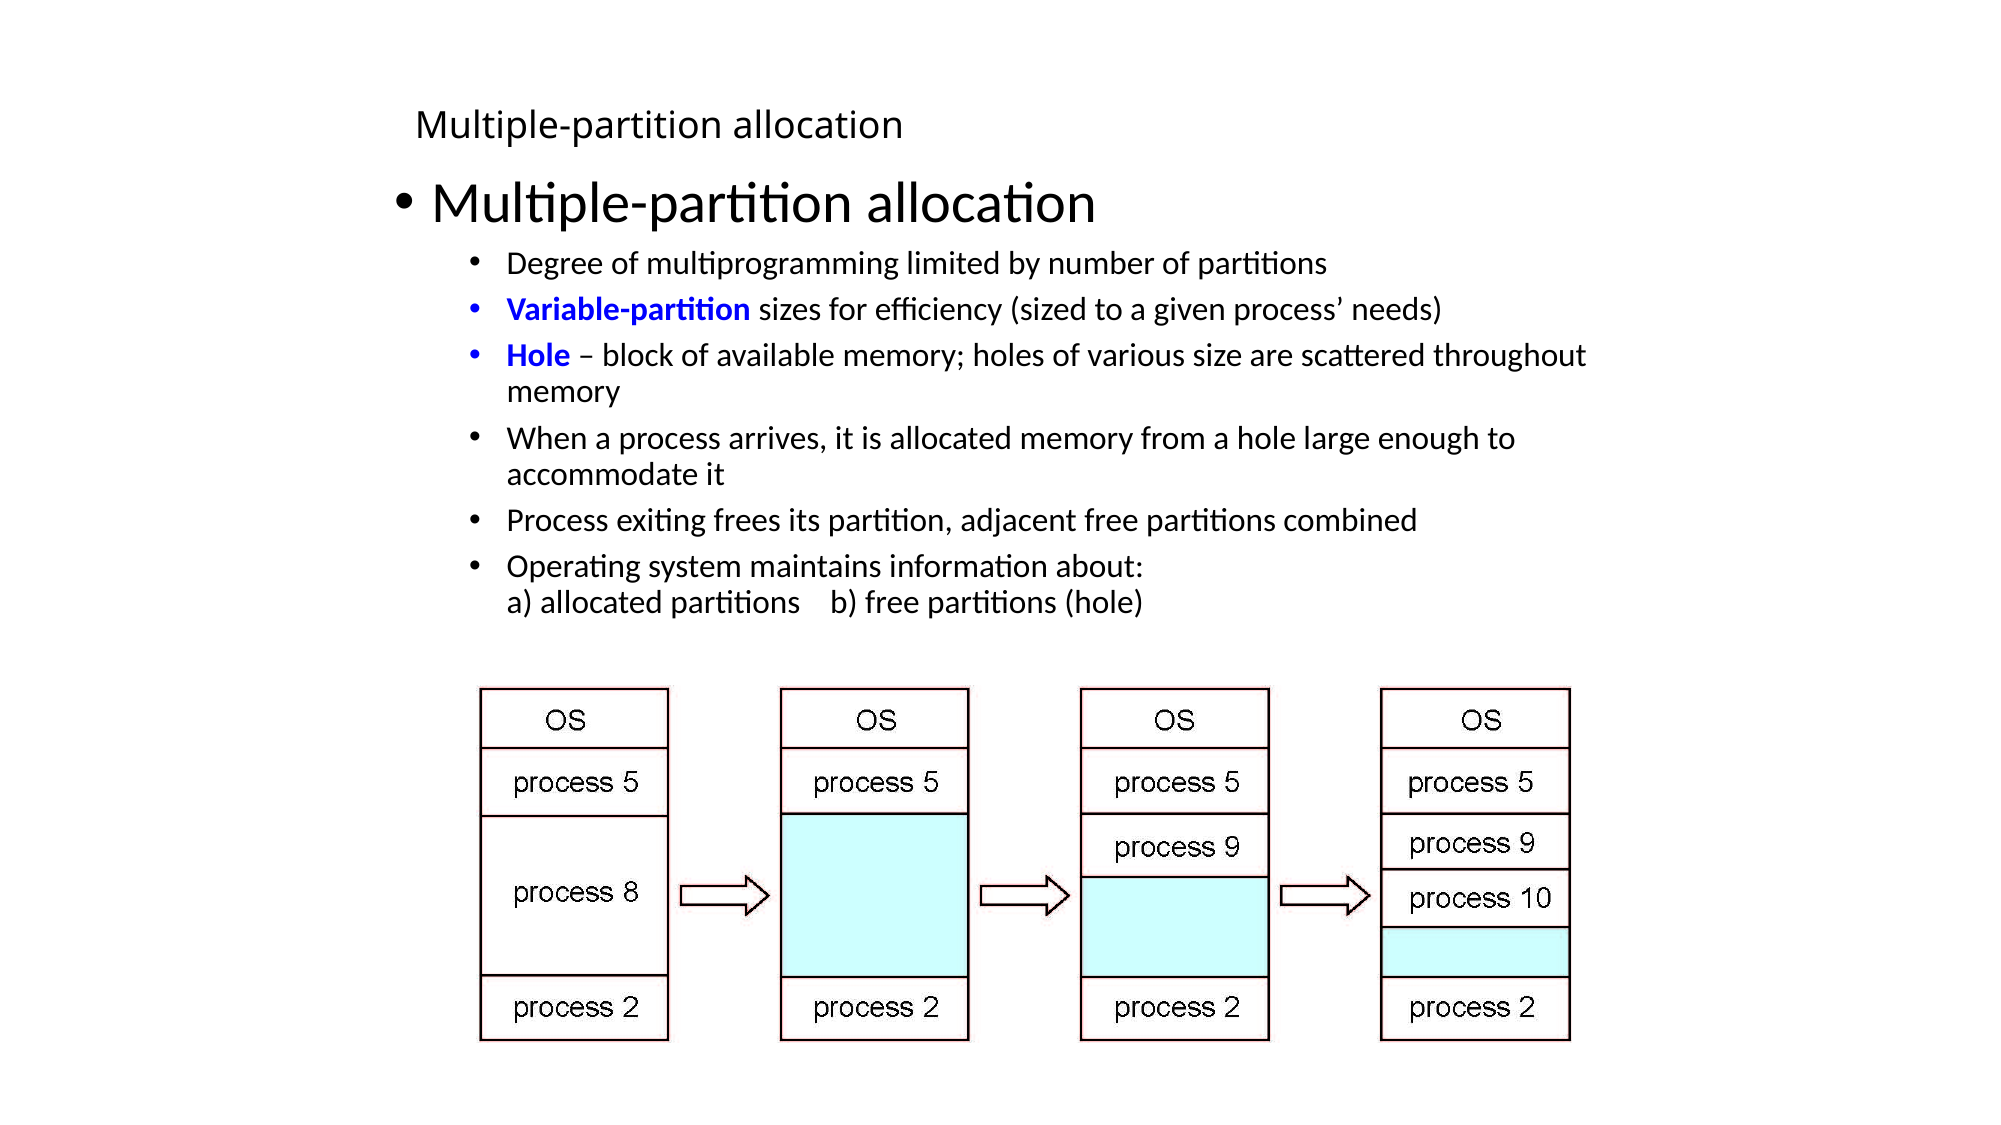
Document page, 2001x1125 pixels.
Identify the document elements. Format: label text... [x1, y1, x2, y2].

picture [476, 685, 1572, 1043]
list Multiple-partition allocation Degree of multiprogramming limited by number of partitions Variable-partition sizes for efficiency (sized to a given process’ needs) Hole – block of available memory; holes of various size are scattered throughout memory When a process arrives, it is allocated memory from a hole large enough to accommodate it Process exiting frees its partition, adjacent free partitions combined Operating system maintains information about: a) allocated partitions b) free partitions (hole) [379, 164, 1654, 700]
title Multiple-partition allocation [399, 98, 1670, 200]
